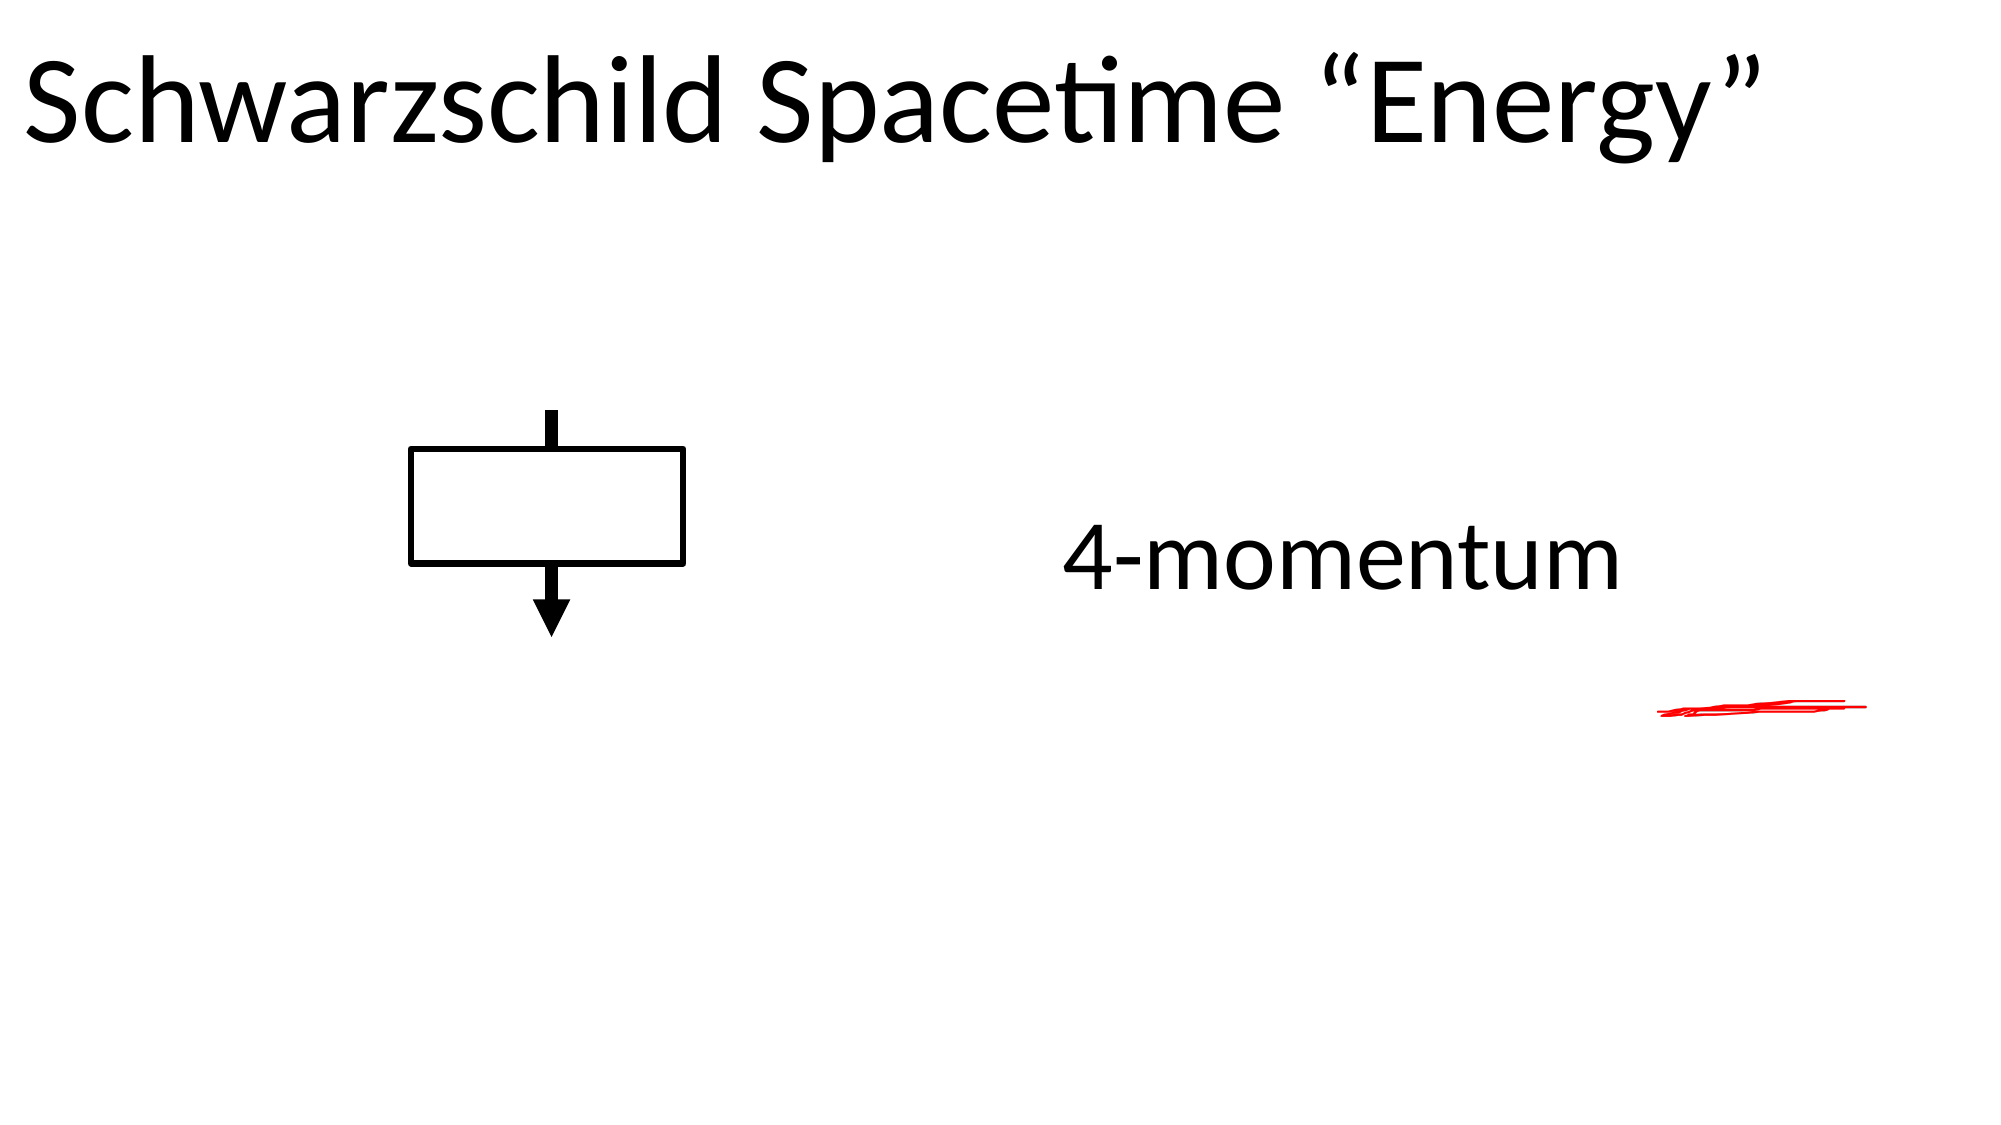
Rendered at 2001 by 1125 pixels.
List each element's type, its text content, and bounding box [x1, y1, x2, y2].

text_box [1047, 482, 1989, 1093]
text_box Schwarzschild Spacetime “Energy” [9, 10, 1804, 175]
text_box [410, 410, 684, 637]
